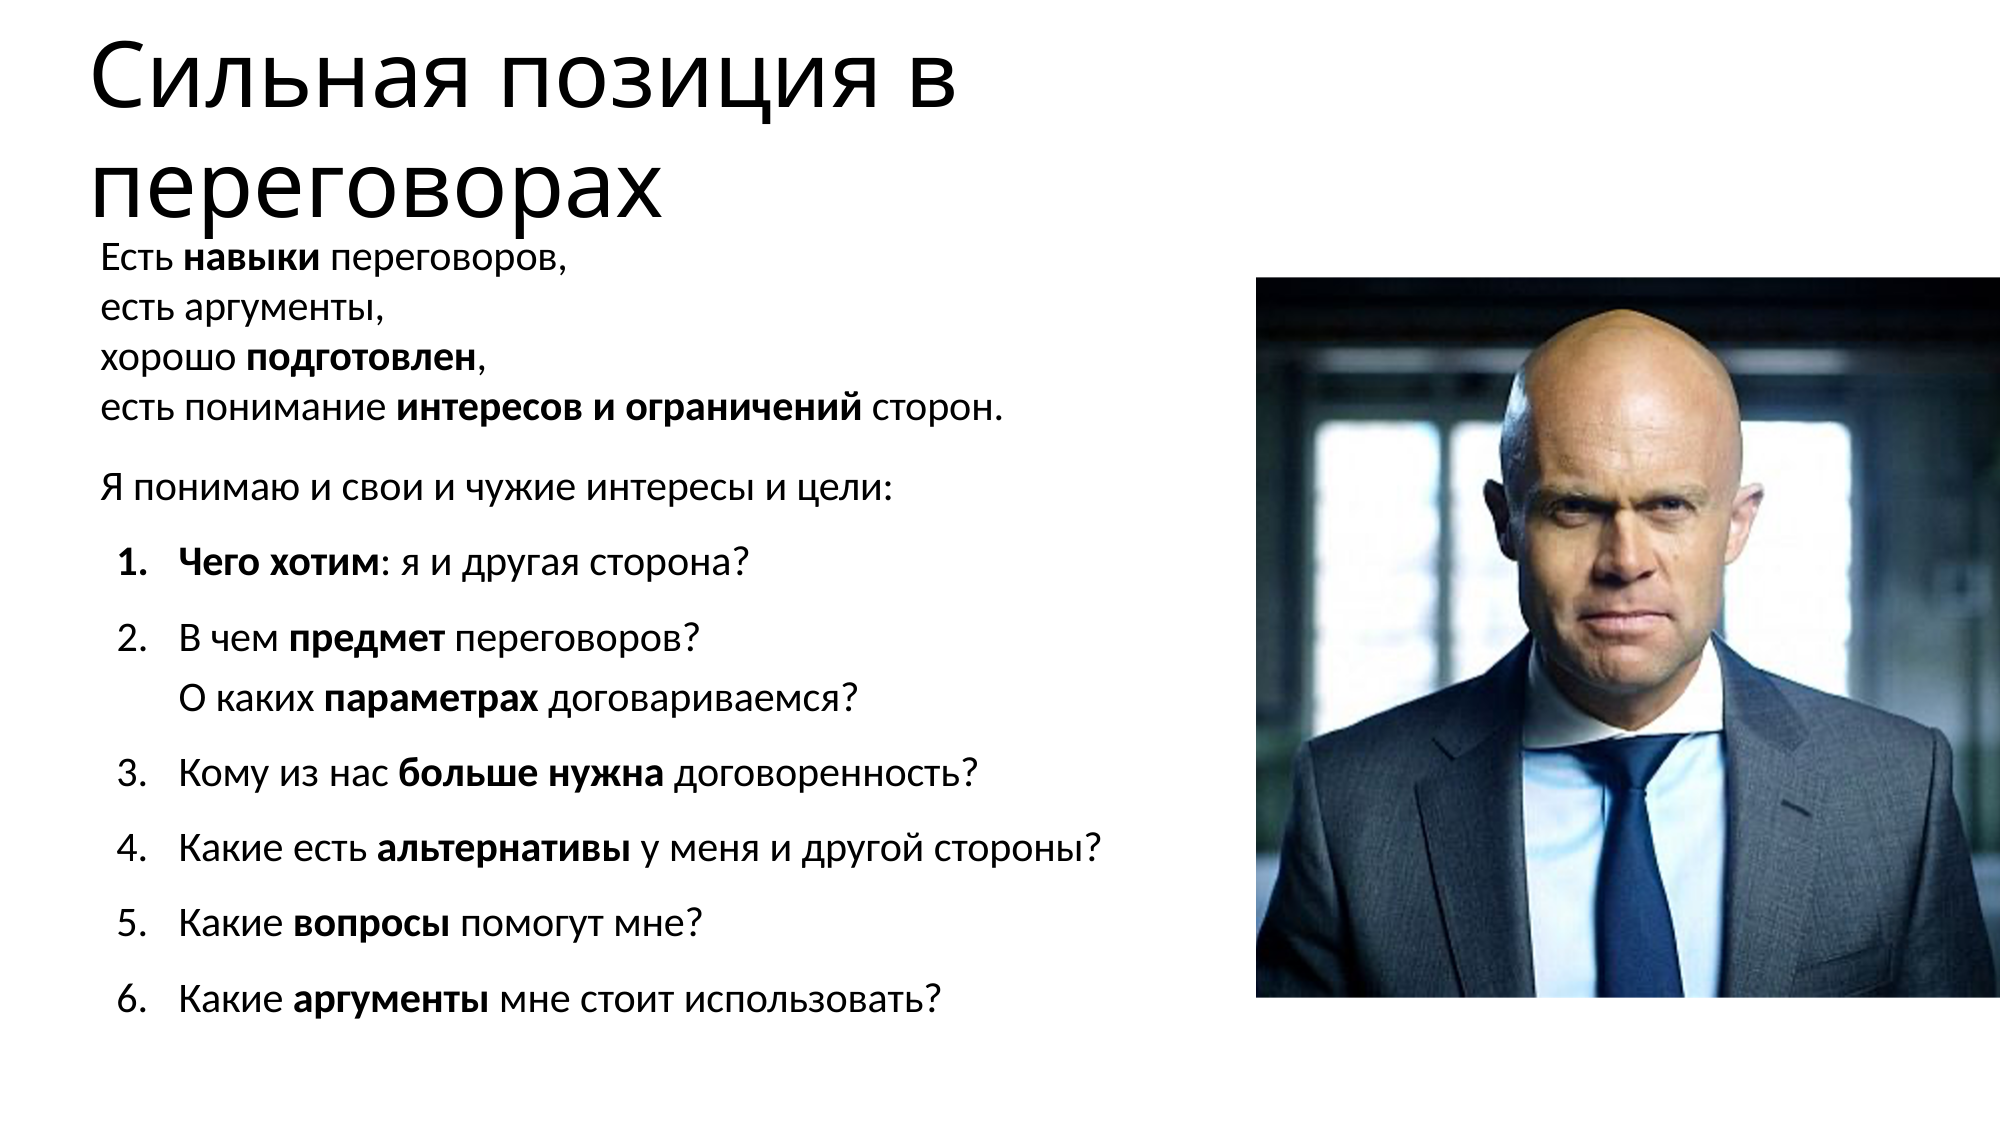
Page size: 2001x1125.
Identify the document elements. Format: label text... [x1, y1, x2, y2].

title Сильная позиция в переговорах [85, 14, 1435, 237]
list Есть навыки переговоров, есть аргументы, хорошо подготовлен, есть понимание интересов и ограничений сторон. Я понимаю и свои и чужие интересы и цели: Чего хотим: я и другая сторона? В чем предмет переговоров? О каких параметрах договариваемся? Кому из нас больше нужна договоренность? Какие есть альтернативы у меня и другой стороны? Какие вопросы помогут мне? Какие аргументы мне стоит использовать? [85, 220, 1257, 1029]
picture [1256, 277, 2000, 998]
